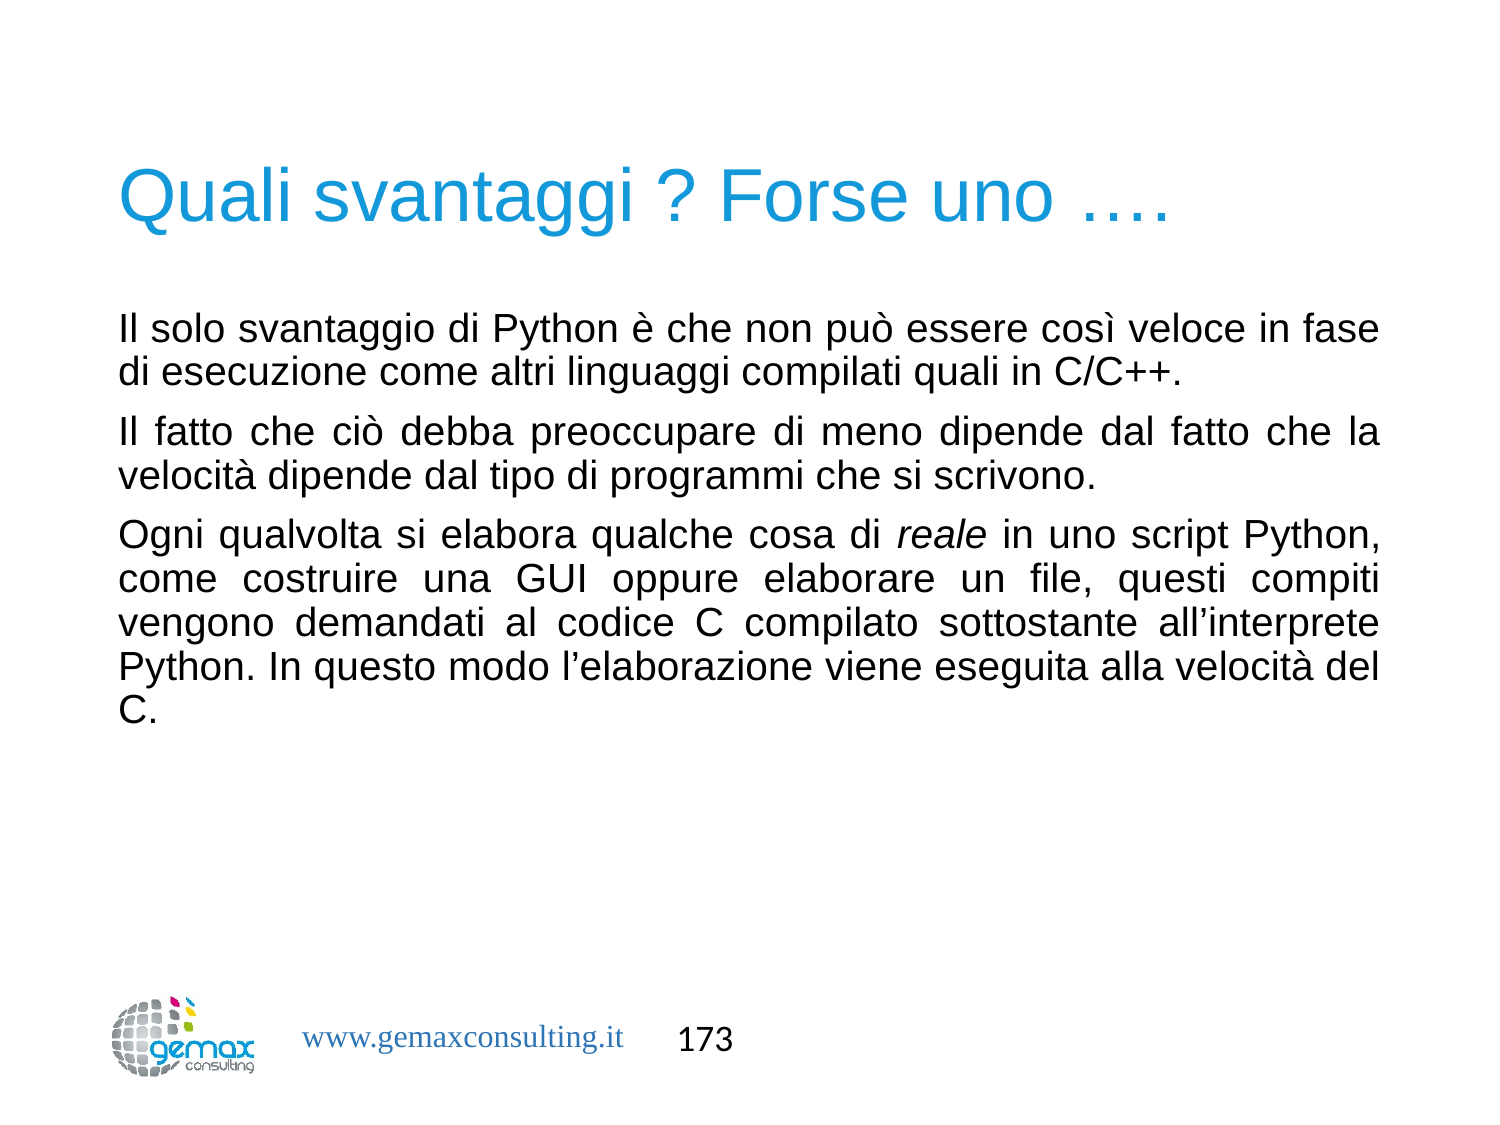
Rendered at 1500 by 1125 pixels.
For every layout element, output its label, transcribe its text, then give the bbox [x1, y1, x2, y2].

picture [103, 1014, 262, 1083]
title Quali svantaggi ? Forse uno …. [103, 59, 1397, 278]
slide_number 173 [661, 1006, 793, 1067]
list Il solo svantaggio di Python è che non può essere così veloce in fase di esecuzione come altri linguaggi compilati quali in C/C++. Il fatto che ciò debba preoccupare di meno dipende dal fatto che la velocità dipende dal tipo di programmi che si scrivono. Ogni qualvolta si elabora qualche cosa di reale in uno script Python, come costruire una GUI oppure elaborare un file, questi compiti vengono demandati al codice C compilato sottostante all’interprete Python. In questo modo l’elaborazione viene eseguita alla velocità del C. [103, 299, 1397, 1014]
